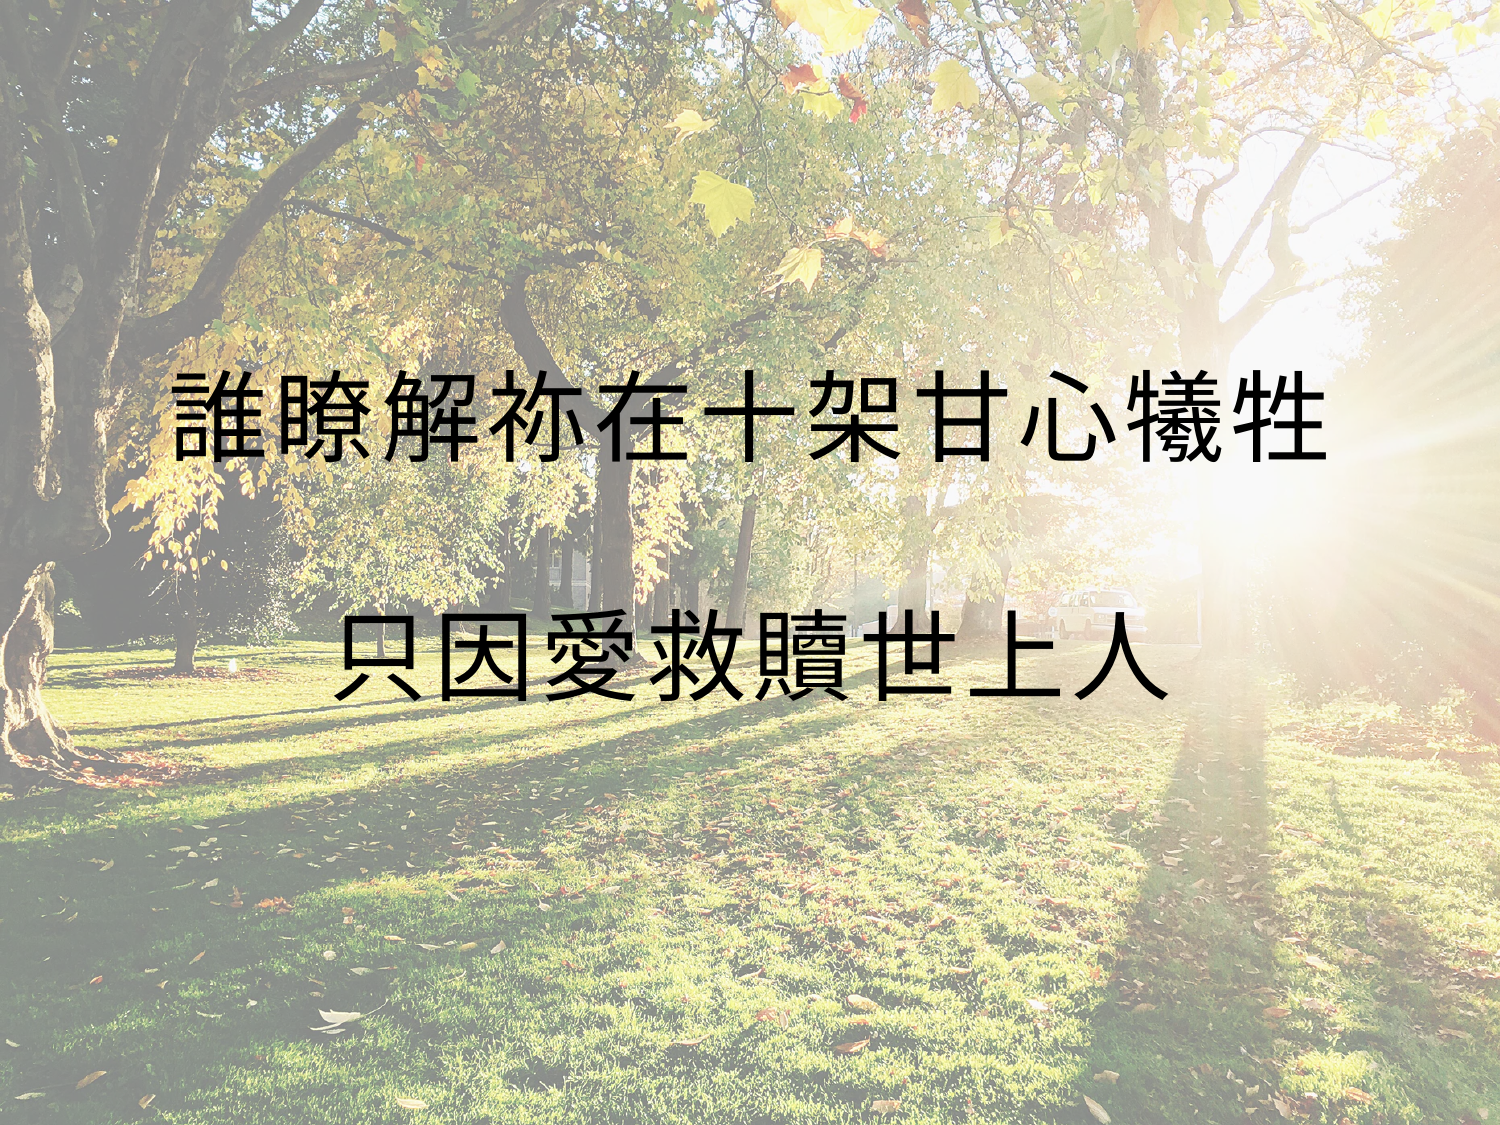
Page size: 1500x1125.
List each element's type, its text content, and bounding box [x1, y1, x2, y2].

text_box 誰瞭解祢在十架甘心犧牲 只因愛救贖世上人 [0, 226, 1500, 722]
